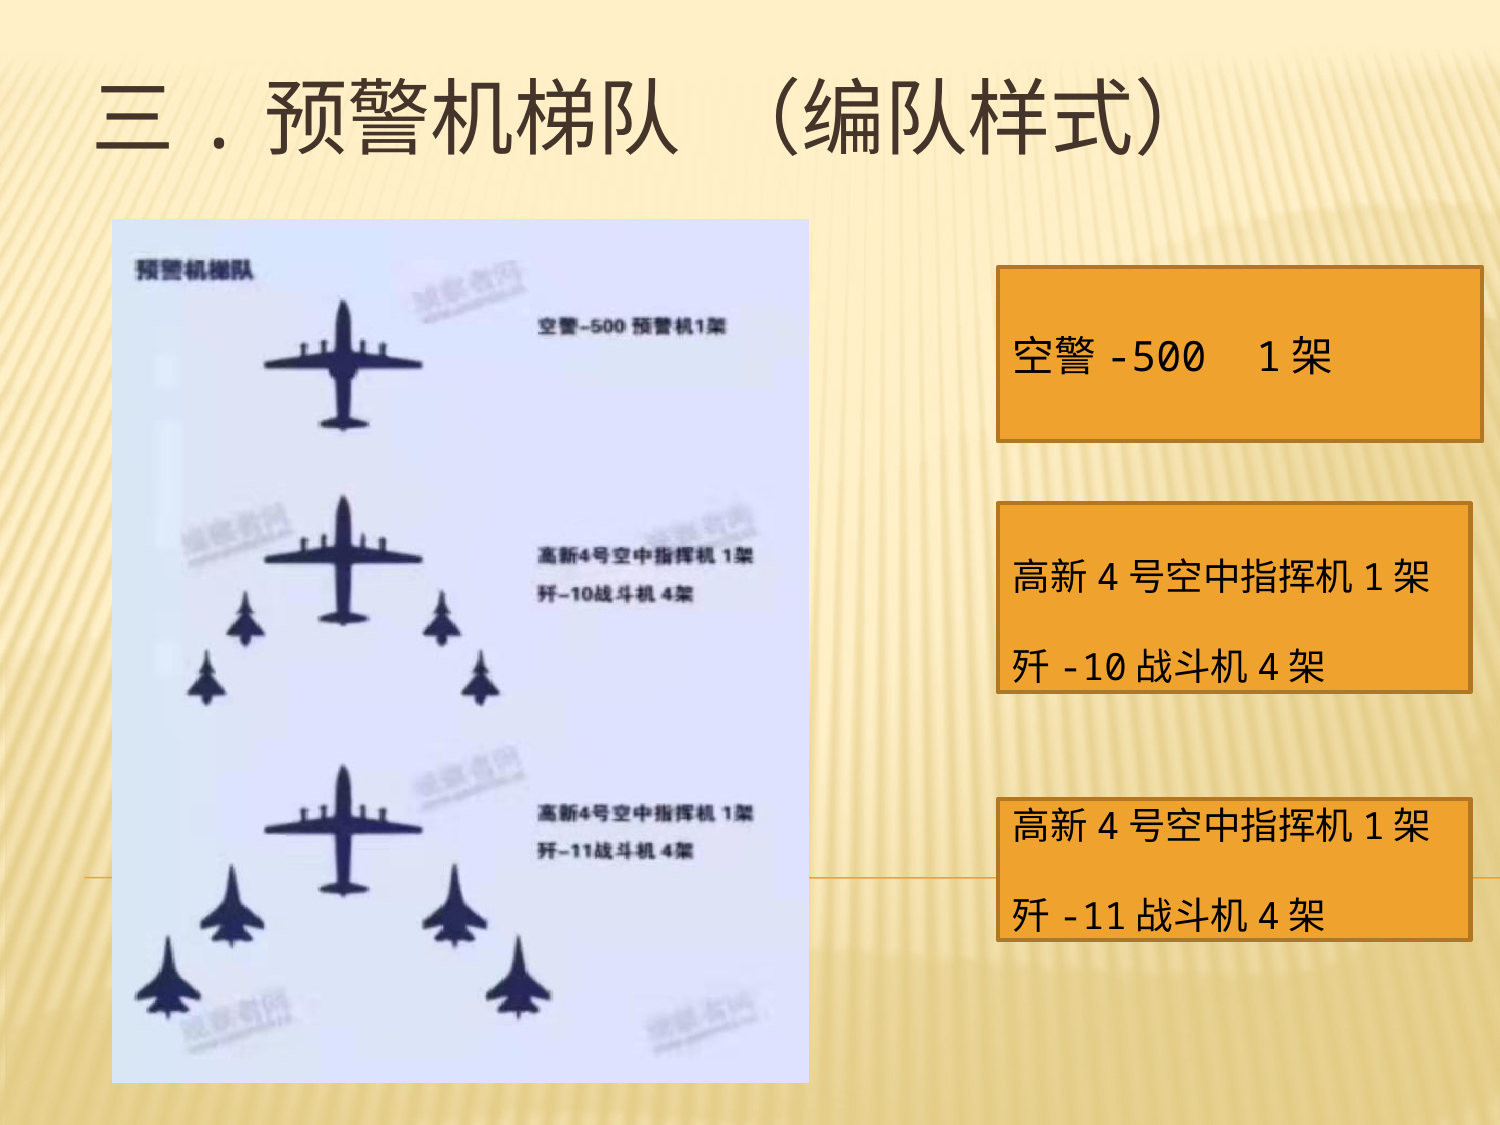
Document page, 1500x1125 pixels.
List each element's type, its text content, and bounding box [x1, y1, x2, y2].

text_box 高新4号空中指挥机1架 歼-11战斗机4架 [996, 797, 1473, 942]
title 空警-500 1架 [996, 265, 1484, 443]
picture [111, 219, 810, 1083]
text_box 高新4号空中指挥机1架 歼-10战斗机4架 [996, 501, 1473, 694]
subtitle 三.预警机梯队 （编队样式） [76, 54, 1465, 173]
